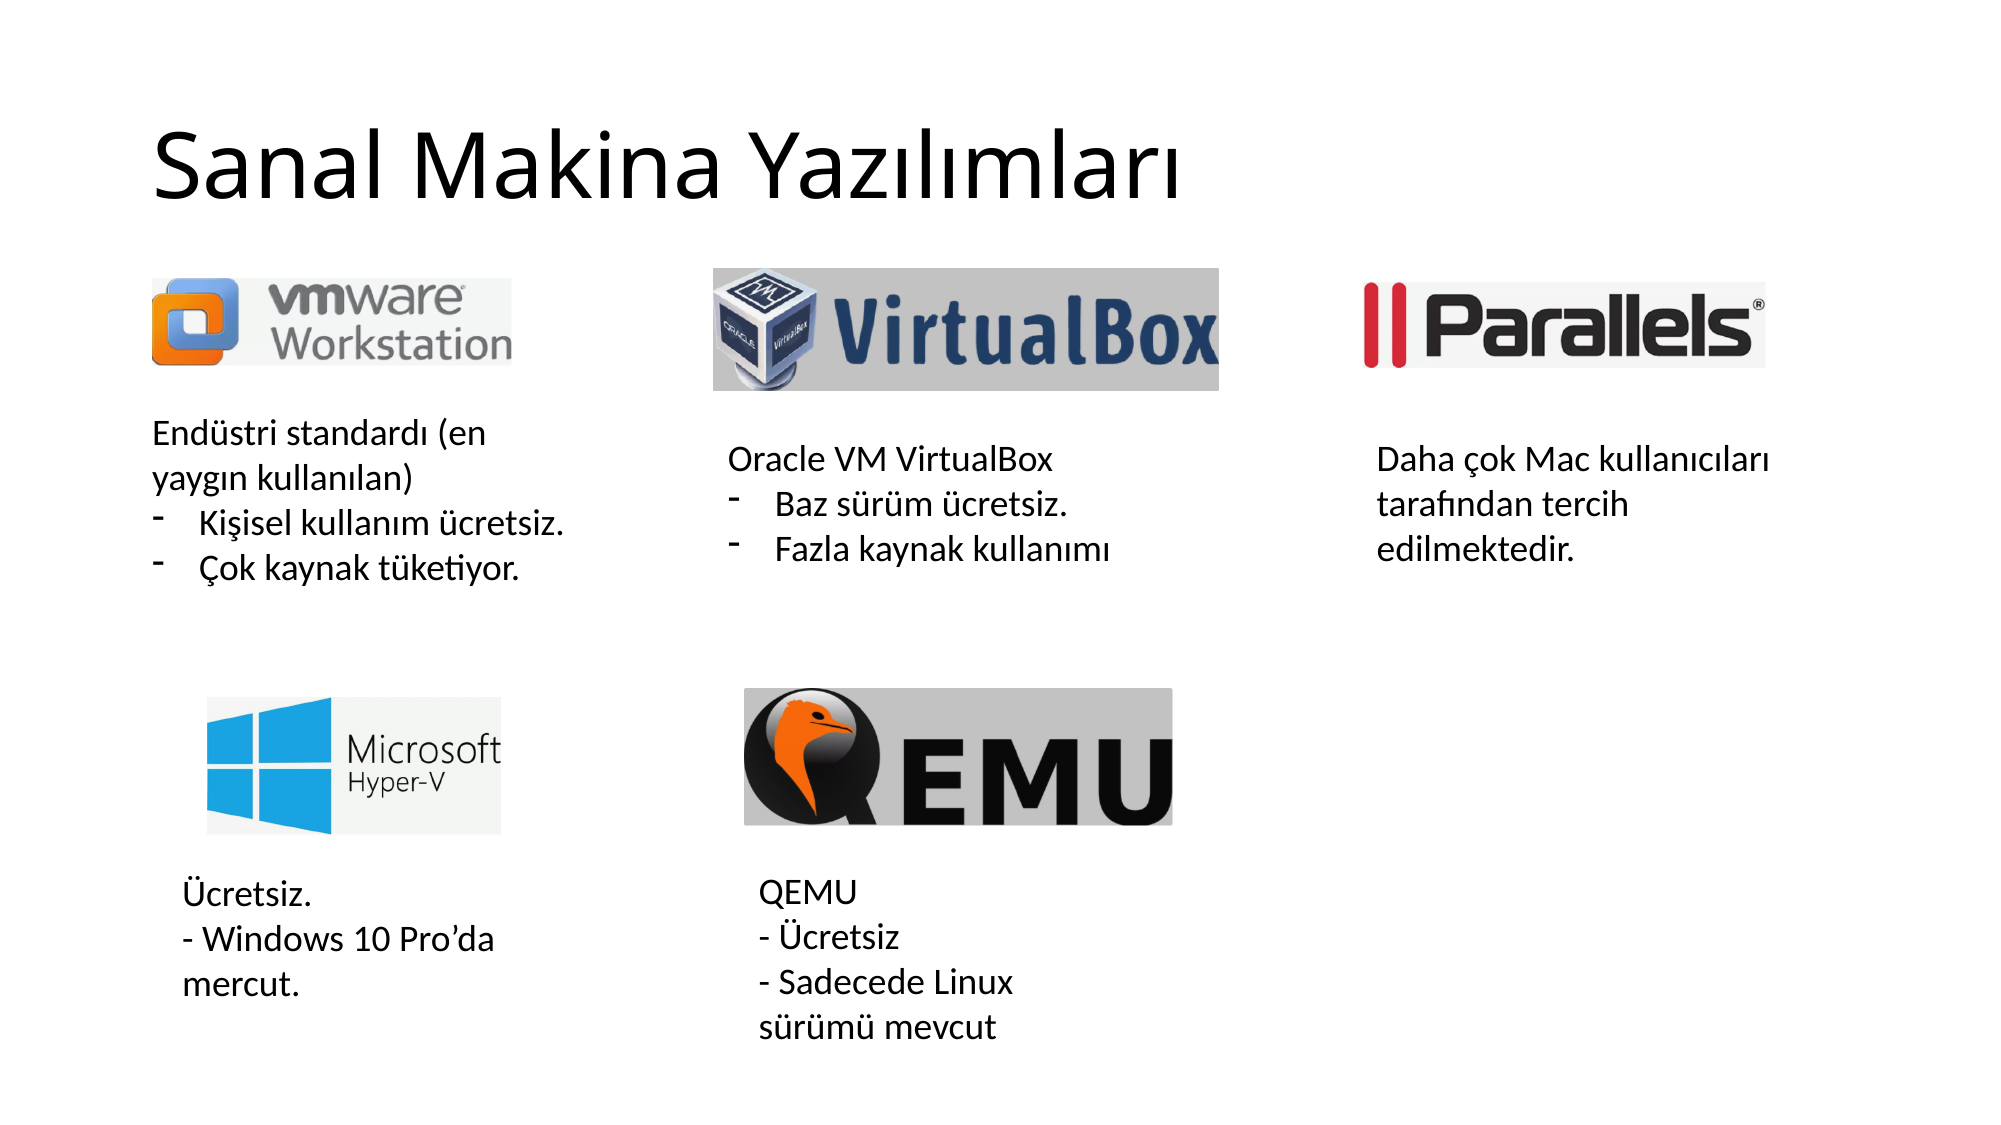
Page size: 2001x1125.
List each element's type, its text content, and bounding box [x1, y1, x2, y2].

text_box [975, 537, 1025, 588]
picture [151, 277, 514, 368]
picture [1361, 277, 1770, 376]
text_box Endüstri standardı (en yaygın kullanılan) Kişisel kullanım ücretsiz. Çok kaynak tüketiyor. [137, 400, 583, 596]
picture [743, 688, 1174, 830]
picture [713, 265, 1222, 398]
text_box Oracle VM VirtualBox Baz sürüm ücretsiz. Fazla kaynak kullanımı [713, 426, 1205, 577]
text_box QEMU - Ücretsiz - Sadecede Linux sürümü mevcut [743, 859, 1146, 1055]
text_box Daha çok Mac kullanıcıları tarafından tercih edilmektedir. [1361, 426, 1802, 577]
title Sanal Makina Yazılımları [137, 59, 1863, 278]
text_box Ücretsiz. - Windows 10 Pro’da mercut. [167, 862, 570, 1012]
picture [206, 697, 505, 837]
